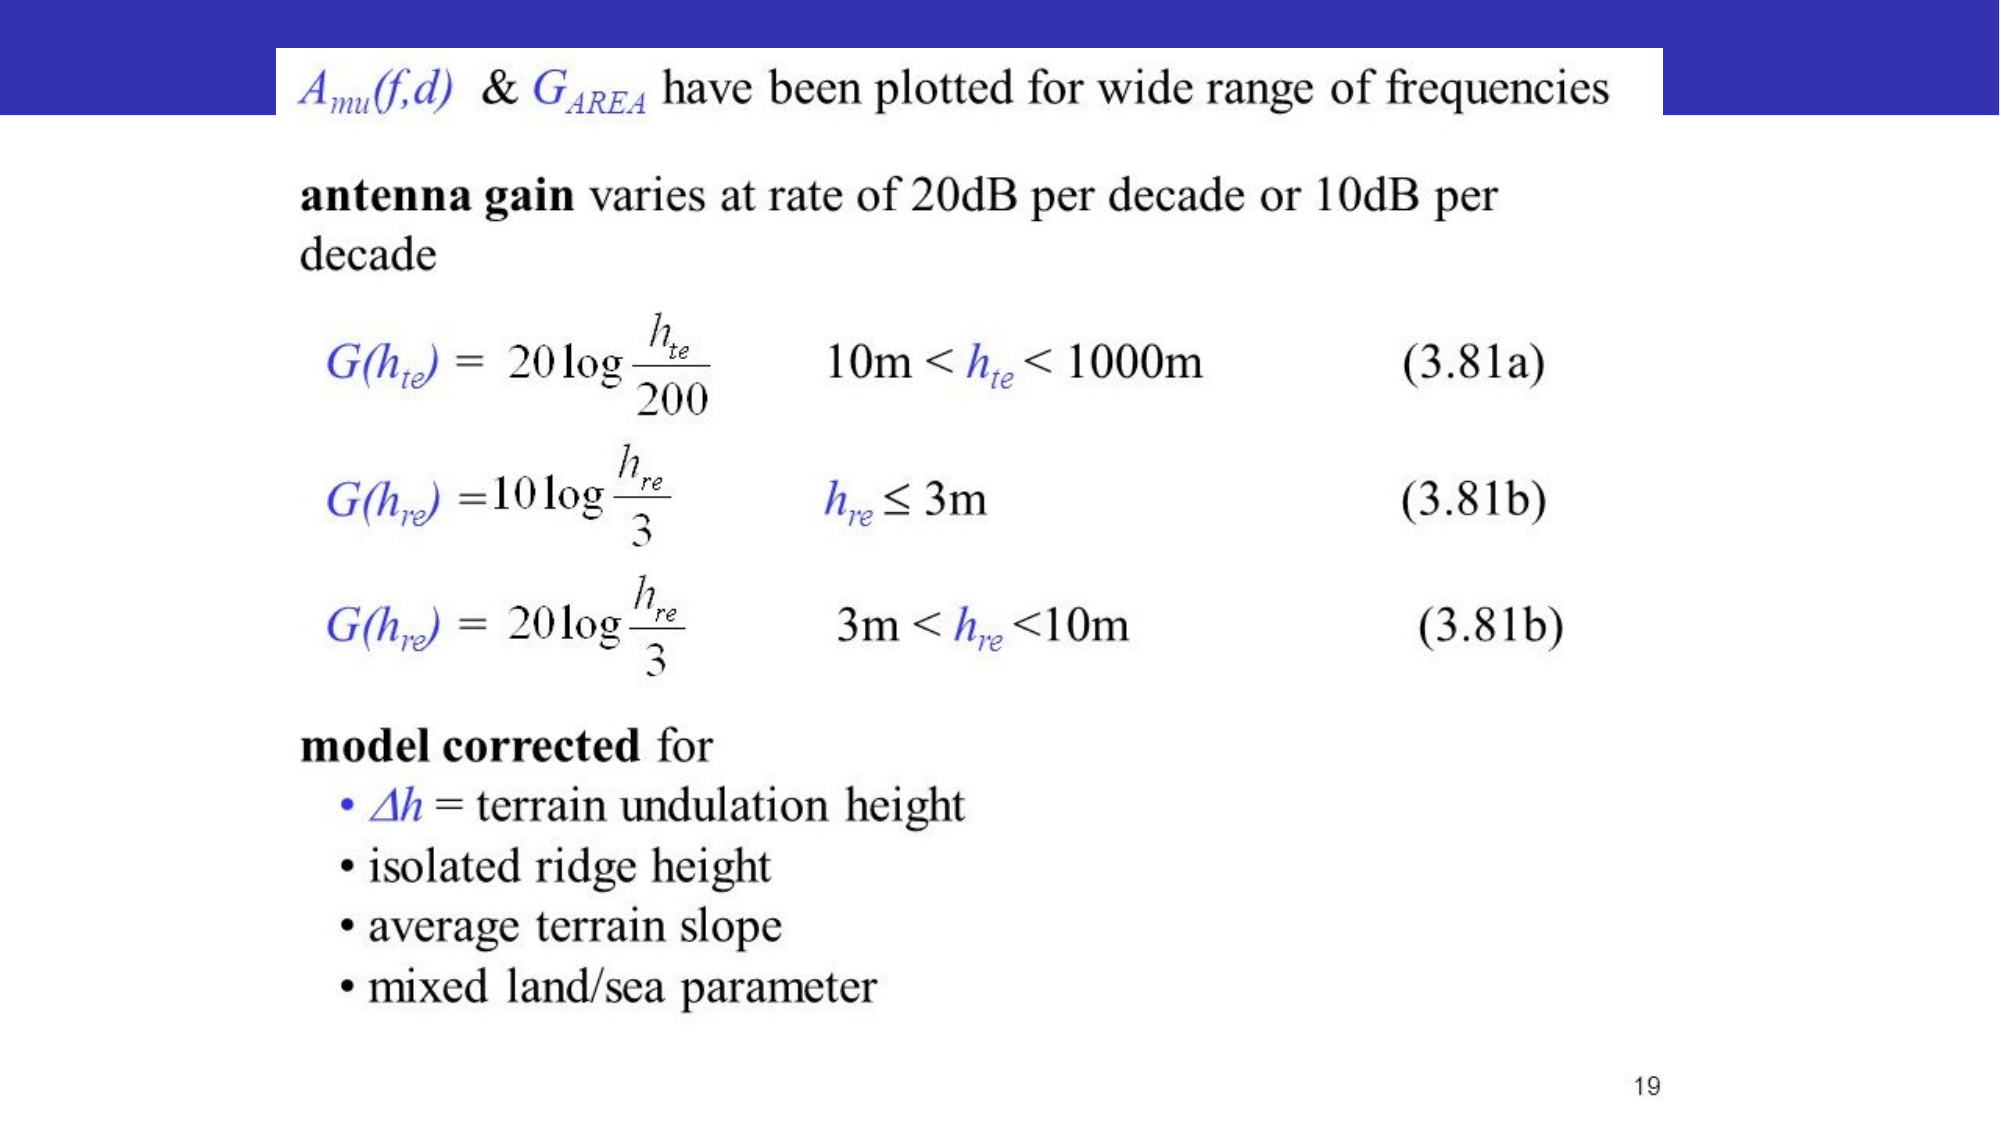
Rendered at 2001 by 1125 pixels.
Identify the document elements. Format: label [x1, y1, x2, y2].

picture [276, 48, 1663, 1101]
